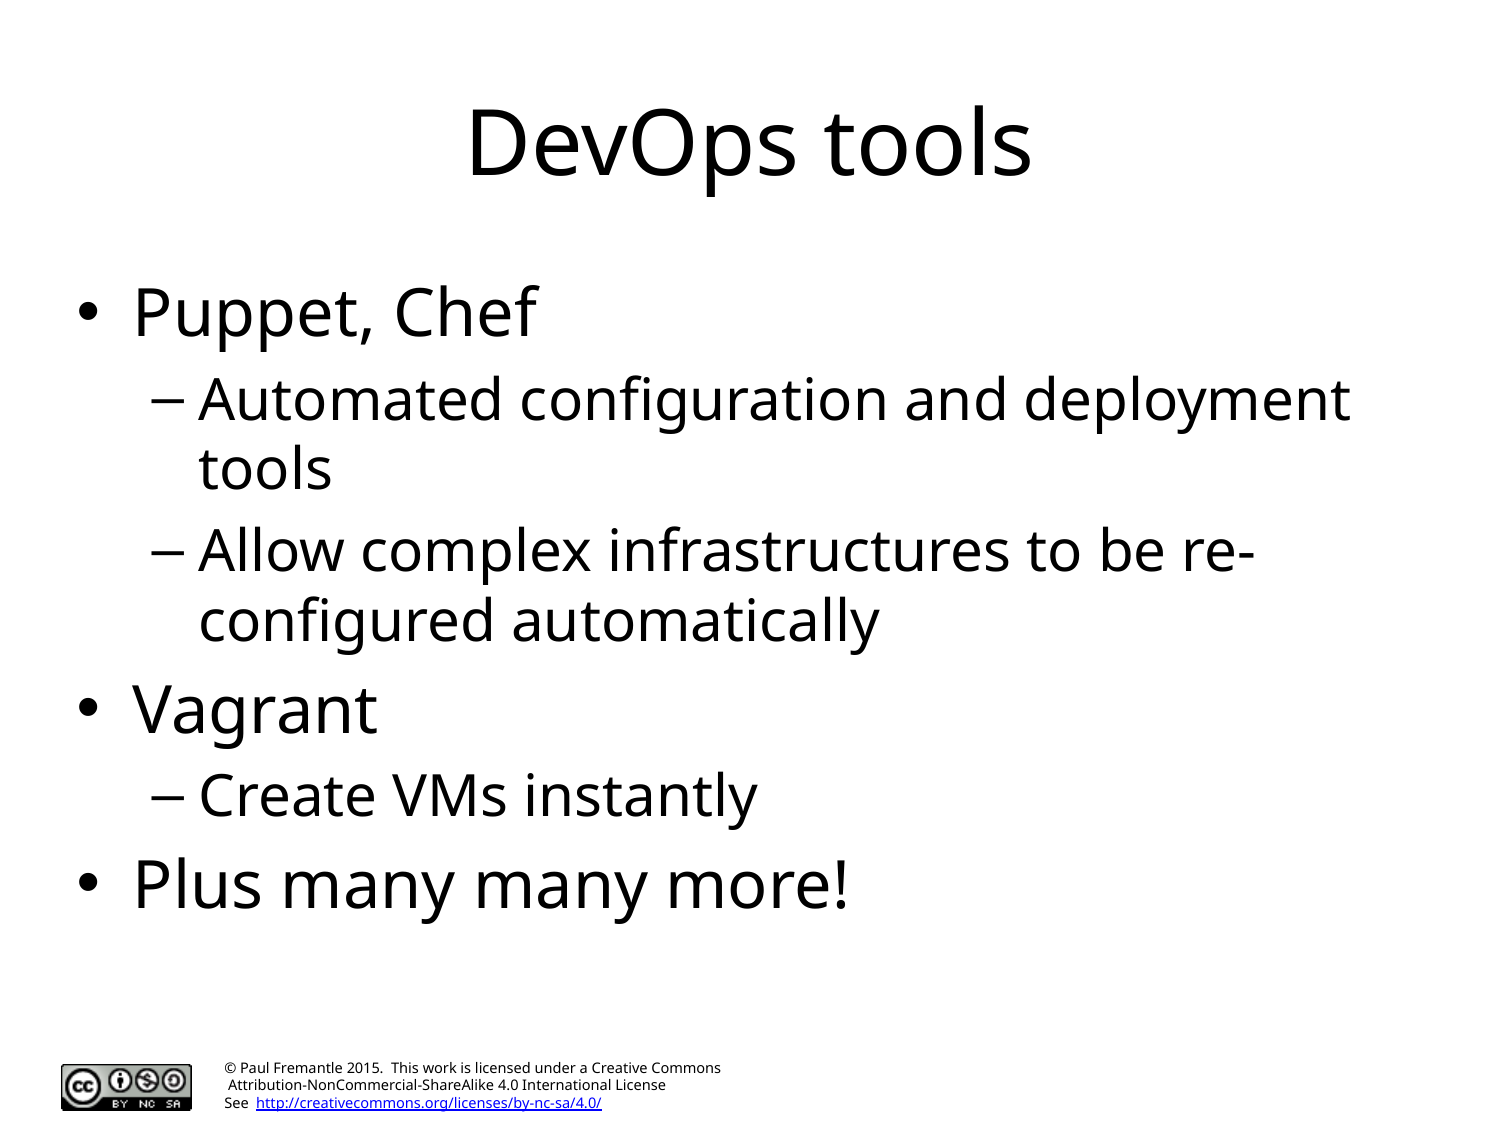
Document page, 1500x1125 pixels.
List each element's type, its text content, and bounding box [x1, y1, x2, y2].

list Puppet, Chef Automated configuration and deployment tools Allow complex infrastructures to be re-configured automatically Vagrant Create VMs instantly Plus many many more! [61, 262, 1412, 1005]
title DevOps tools [75, 45, 1425, 233]
picture [61, 1064, 192, 1111]
